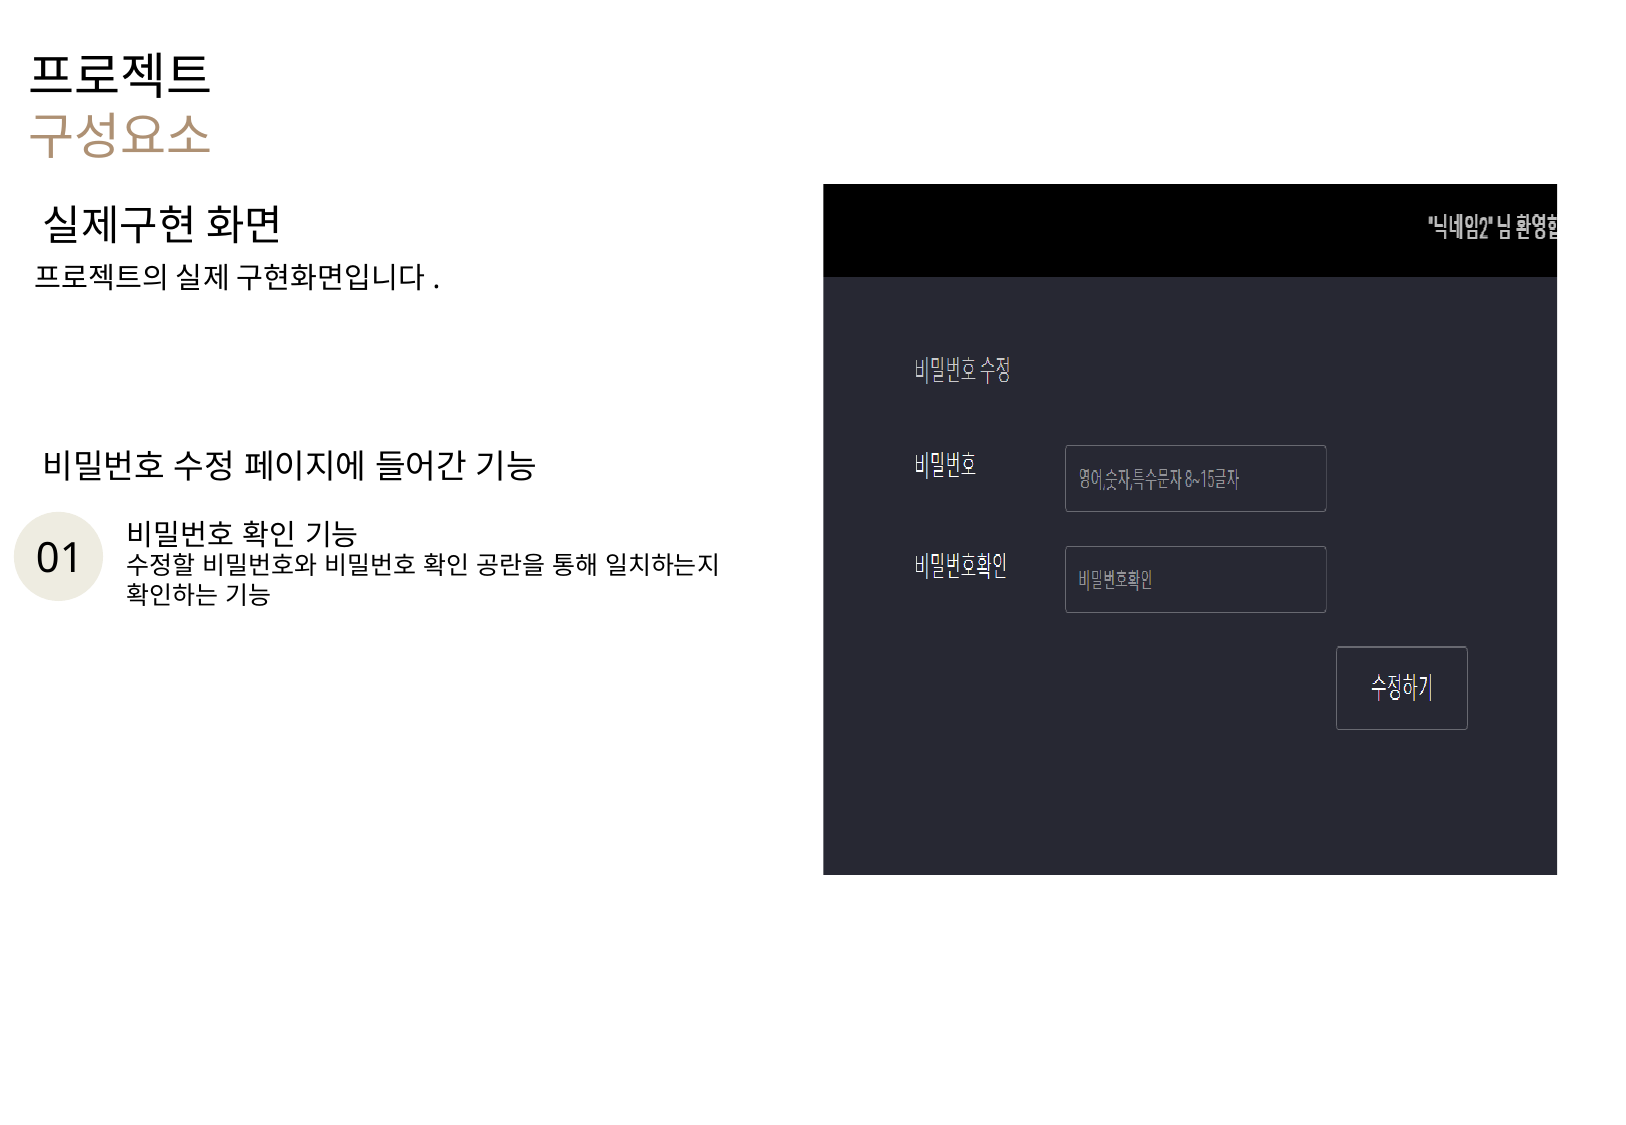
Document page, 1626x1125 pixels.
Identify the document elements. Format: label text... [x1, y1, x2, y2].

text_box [13, 511, 106, 602]
text_box 실제구현 화면 [35, 191, 593, 257]
text_box 프로젝트의 실제 구현화면입니다. [26, 251, 448, 302]
text_box 비밀번호 확인 기능 [119, 508, 593, 541]
picture [823, 184, 1558, 875]
text_box 수정할 비밀번호와 비밀번호 확인 공란을 통해 일치하는지 확인하는 기능 [119, 541, 816, 617]
text_box 프로젝트 구성요소 [21, 37, 221, 173]
text_box 비밀번호 수정 페이지에 들어간 기능 [35, 437, 684, 493]
